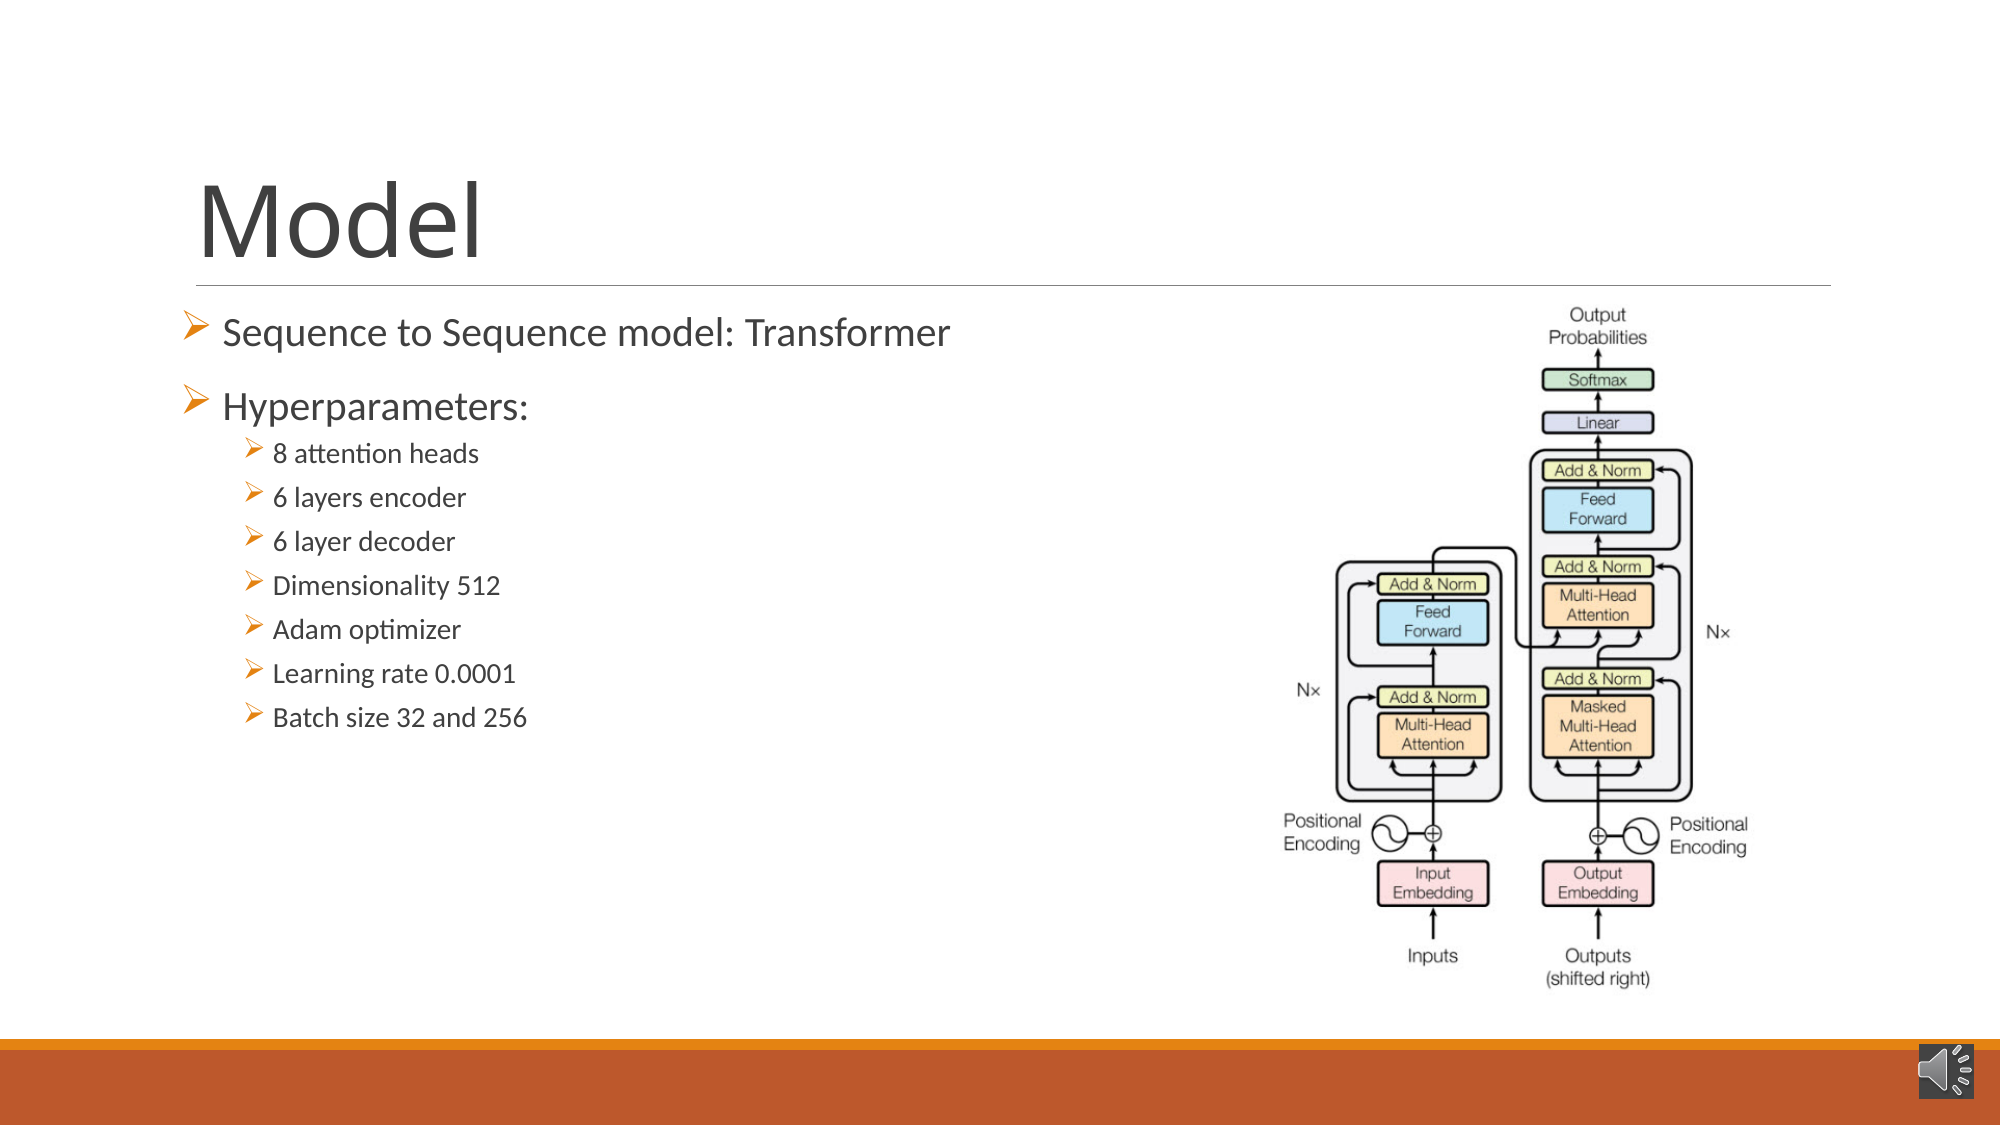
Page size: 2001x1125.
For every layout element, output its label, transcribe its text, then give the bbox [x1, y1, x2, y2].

list Sequence to Sequence model: Transformer Hyperparameters: 8 attention heads 6 layers encoder 6 layer decoder Dimensionality 512 Adam optimizer Learning rate 0.0001 Batch size 32 and 256 [180, 302, 1185, 963]
picture [1188, 296, 1831, 1008]
picture [1917, 1042, 1976, 1101]
title Model [180, 47, 1830, 285]
